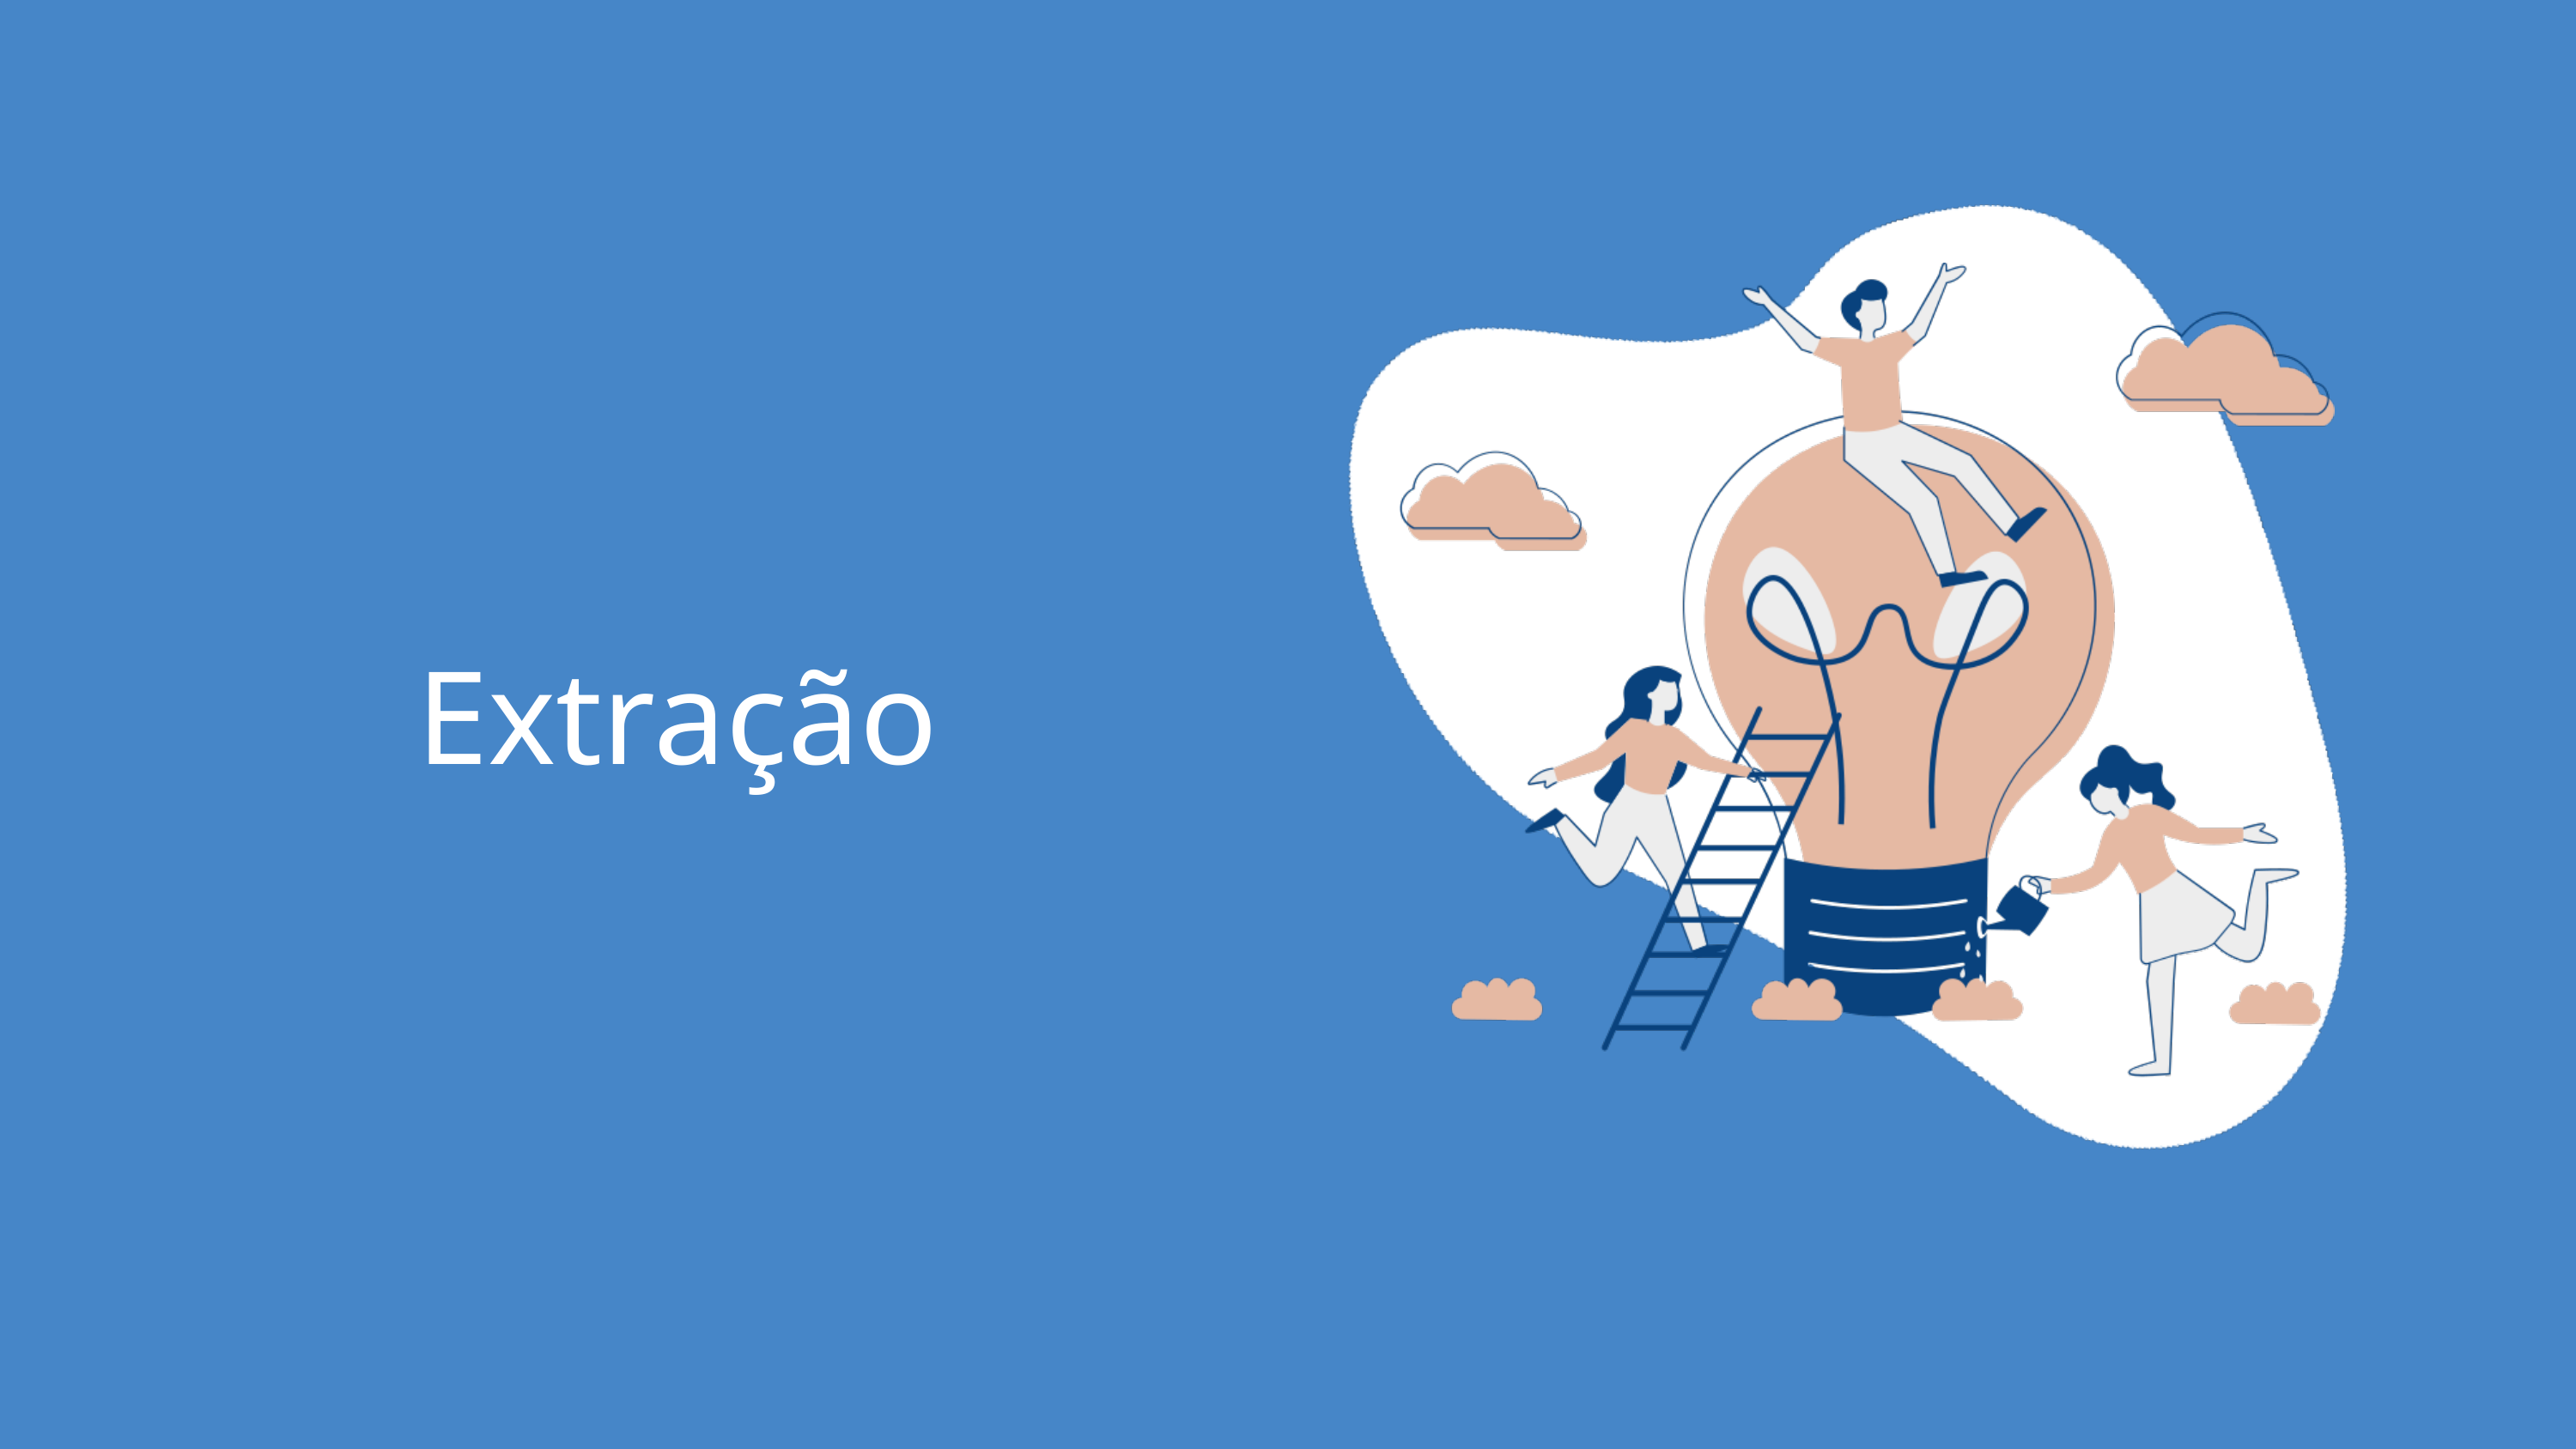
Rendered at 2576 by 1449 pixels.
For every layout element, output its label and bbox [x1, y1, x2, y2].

text_box [231, 642, 1123, 907]
picture [1215, 71, 2520, 1377]
